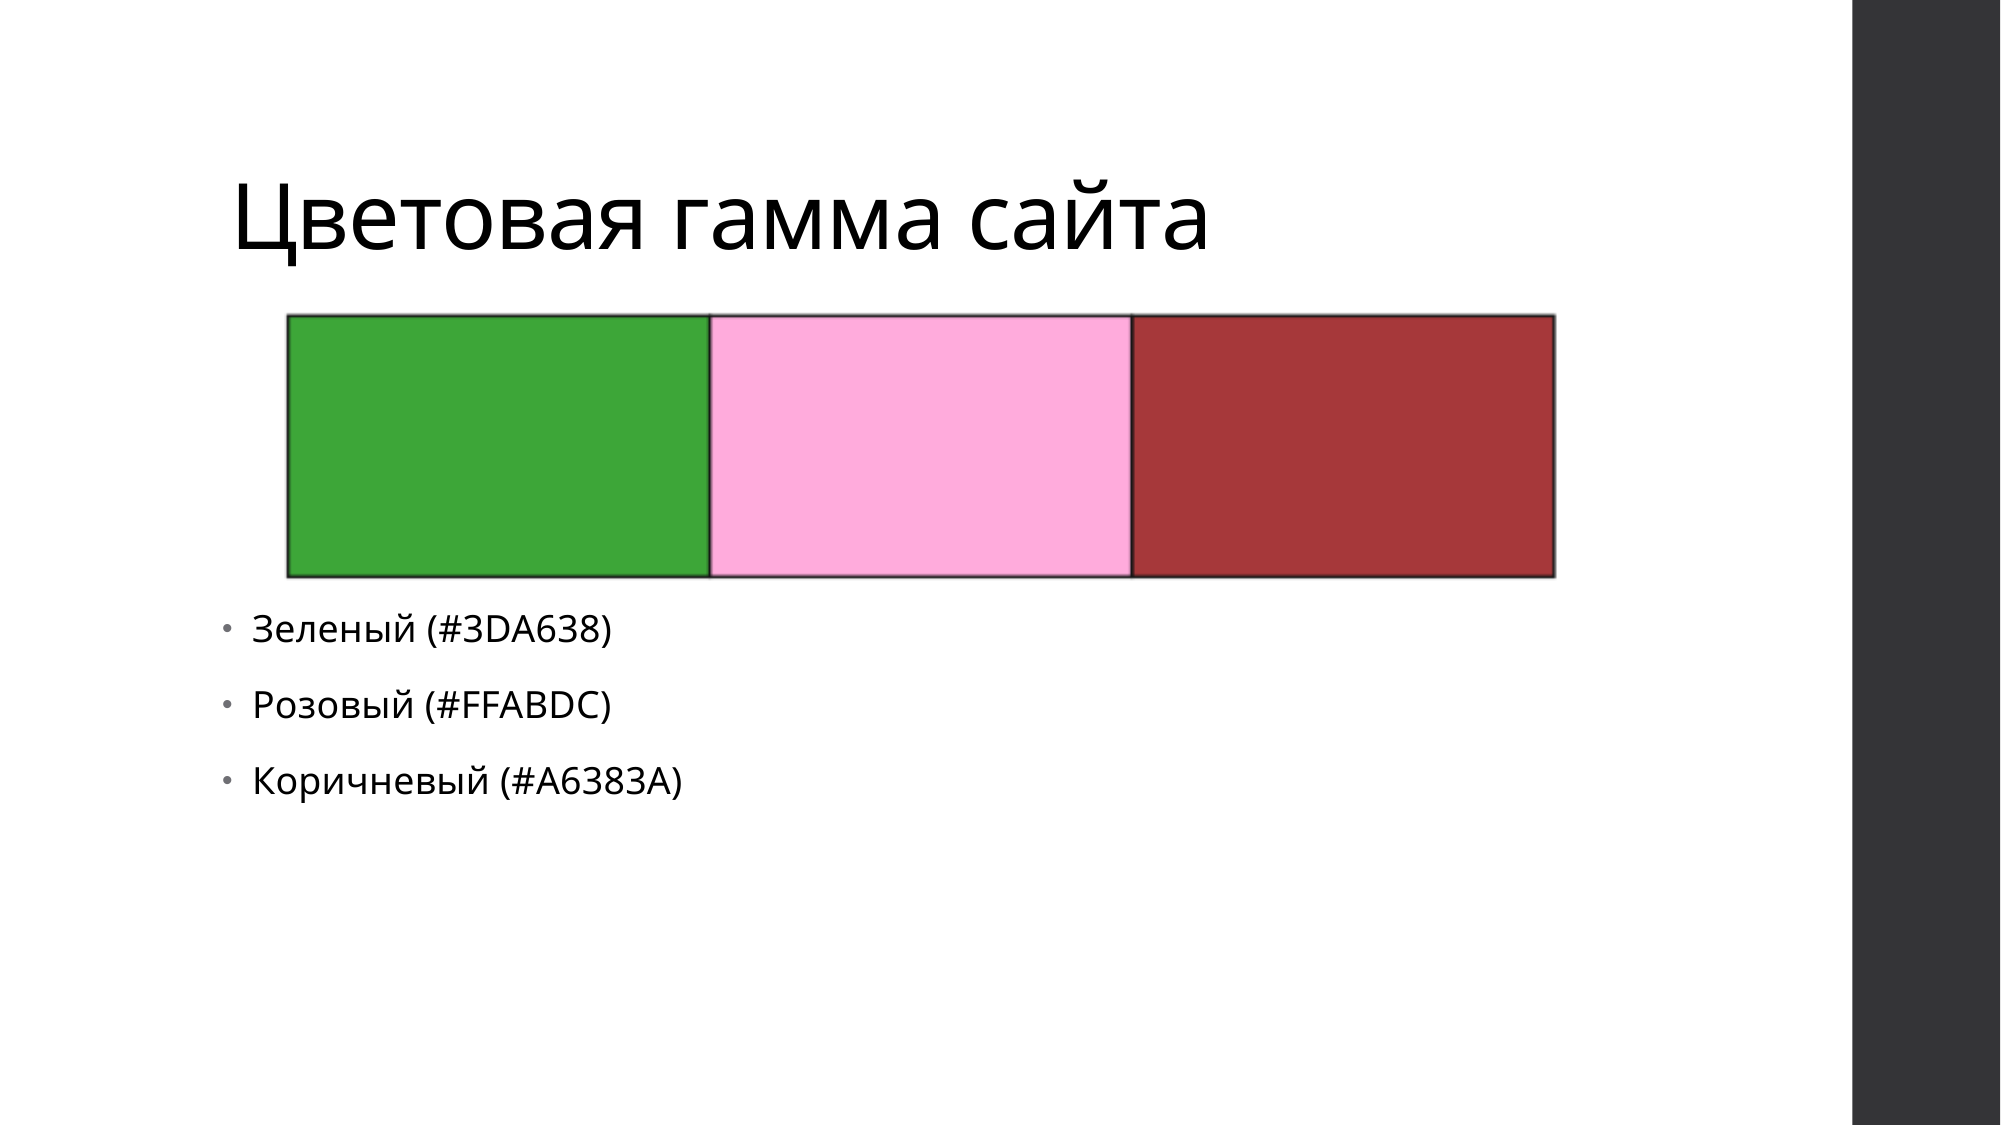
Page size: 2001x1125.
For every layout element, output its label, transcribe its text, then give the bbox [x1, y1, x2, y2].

list Зеленый (#3DA638) Розовый (#FFABDC) Коричневый (#A6383A) [206, 600, 1617, 1014]
picture [251, 299, 1573, 601]
title Цветовая гамма сайта [214, 60, 1805, 278]
